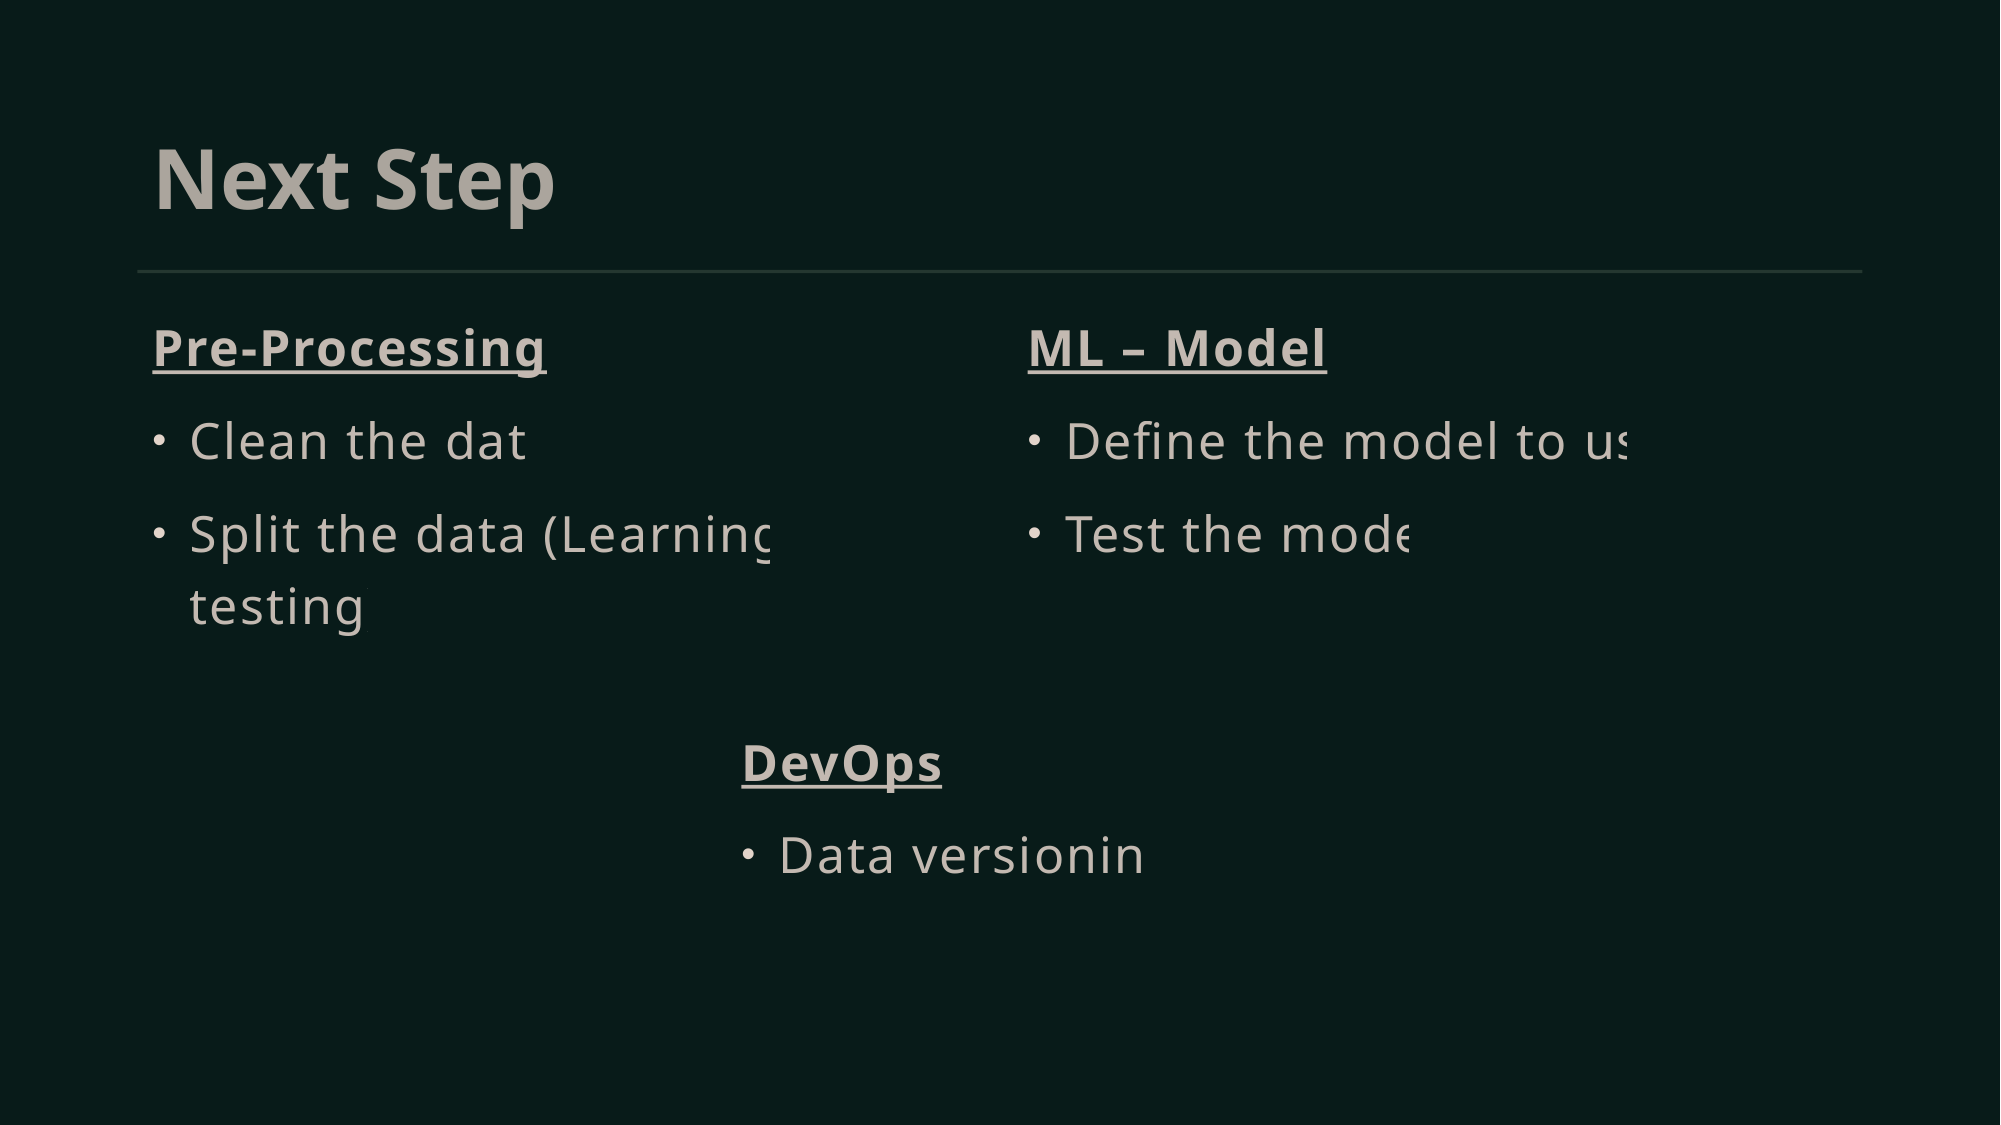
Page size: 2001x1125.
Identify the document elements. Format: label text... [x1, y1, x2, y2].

list ML – Model Define the model to use Test the model [1012, 297, 1863, 602]
list Pre-Processing Clean the data Split the data (Learning / testing) [137, 297, 988, 663]
text_box [987, 662, 1838, 968]
title Next Step [137, 108, 1863, 244]
text_box DevOps Data versioning [726, 711, 987, 968]
